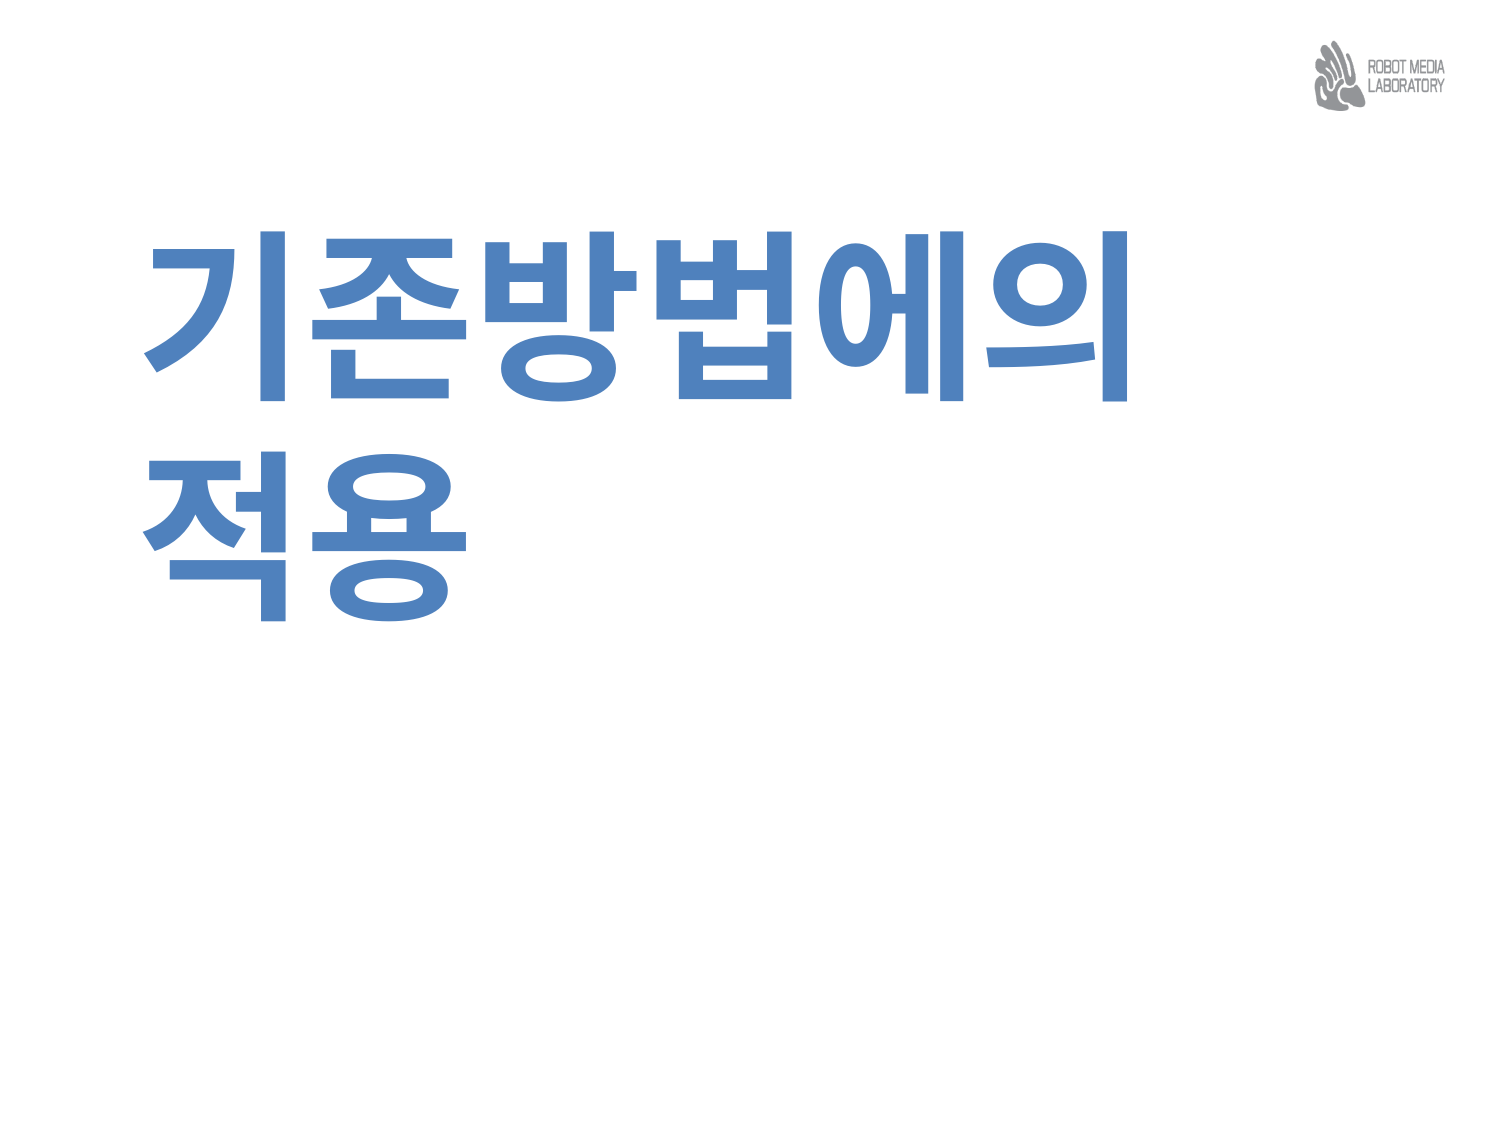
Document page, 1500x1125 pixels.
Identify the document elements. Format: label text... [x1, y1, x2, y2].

text_box 기존방법에의 적용 [122, 195, 1214, 650]
picture [1307, 34, 1451, 119]
